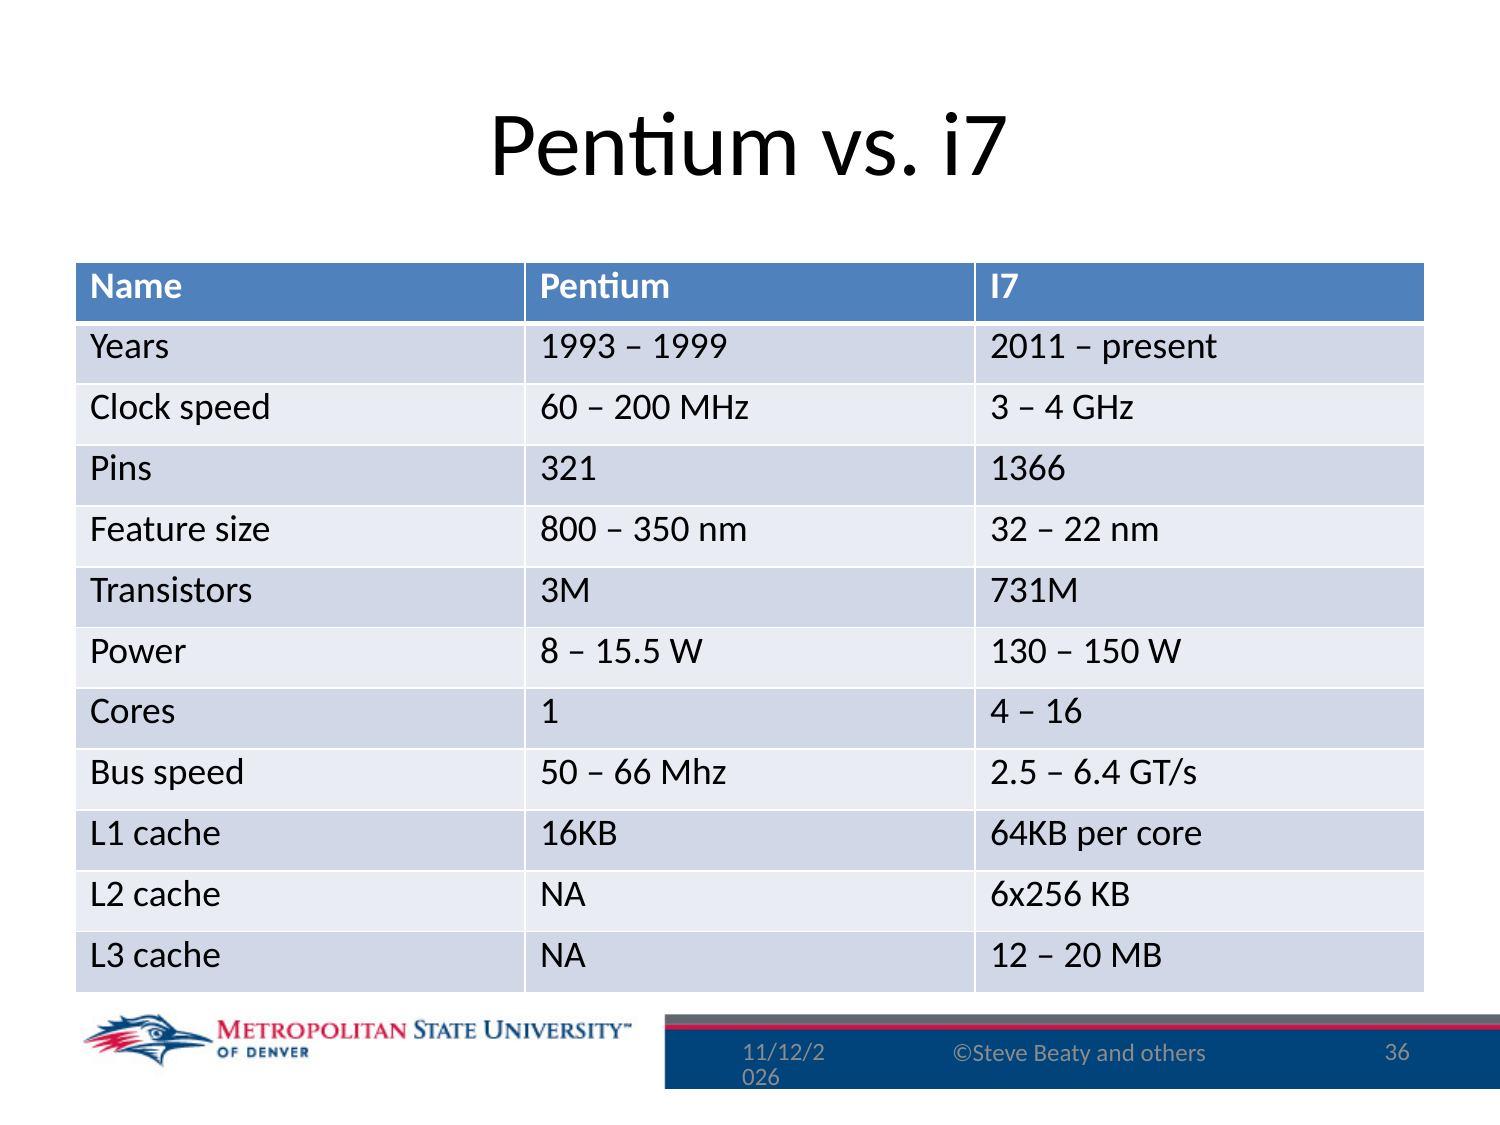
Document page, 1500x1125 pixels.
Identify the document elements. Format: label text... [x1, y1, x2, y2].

table_cell Power [76, 628, 524, 687]
table_cell L3 cache [76, 932, 524, 992]
table_cell 32 – 22 nm [976, 507, 1424, 566]
table_cell 16KB [526, 811, 974, 870]
table_cell Cores [76, 689, 524, 748]
picture [44, 1012, 1500, 1089]
table_cell Clock speed [76, 385, 524, 444]
table_cell Pins [76, 446, 524, 505]
table_cell Feature size [76, 507, 524, 566]
table_cell 321 [526, 446, 974, 505]
table_cell 1 [526, 689, 974, 748]
slide_number 36 [1316, 1020, 1425, 1081]
table_cell 6x256 KB [976, 872, 1424, 931]
table_cell 60 – 200 MHz [526, 385, 974, 444]
table_cell 3 – 4 GHz [976, 385, 1424, 444]
table_cell 1366 [976, 446, 1424, 505]
table_header Name [76, 263, 524, 321]
table_cell 4 – 16 [976, 689, 1424, 748]
table_cell 1993 – 1999 [526, 326, 974, 383]
table_cell Years [76, 326, 524, 383]
table_cell NA [526, 872, 974, 931]
table_cell 130 – 150 W [976, 628, 1424, 687]
table_cell 2.5 – 6.4 GT/s [976, 750, 1424, 809]
title Pentium vs. i7 [75, 45, 1425, 233]
table_cell 8 – 15.5 W [526, 628, 974, 687]
table_cell 64KB per core [976, 811, 1424, 870]
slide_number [727, 1020, 842, 1081]
table_cell 800 – 350 nm [526, 507, 974, 566]
footer ©Steve Beaty and others [841, 1021, 1317, 1082]
table_cell NA [526, 932, 974, 992]
table_header Pentium [526, 263, 974, 321]
table_cell 2011 – present [976, 326, 1424, 383]
table_header I7 [976, 263, 1424, 321]
table_cell L1 cache [76, 811, 524, 870]
table_cell Transistors [76, 568, 524, 627]
table_cell L2 cache [76, 872, 524, 931]
table_cell Bus speed [76, 750, 524, 809]
table_cell 3M [526, 568, 974, 627]
table_cell 731M [976, 568, 1424, 627]
table_cell 12 – 20 MB [976, 932, 1424, 992]
table_cell 50 – 66 Mhz [526, 750, 974, 809]
